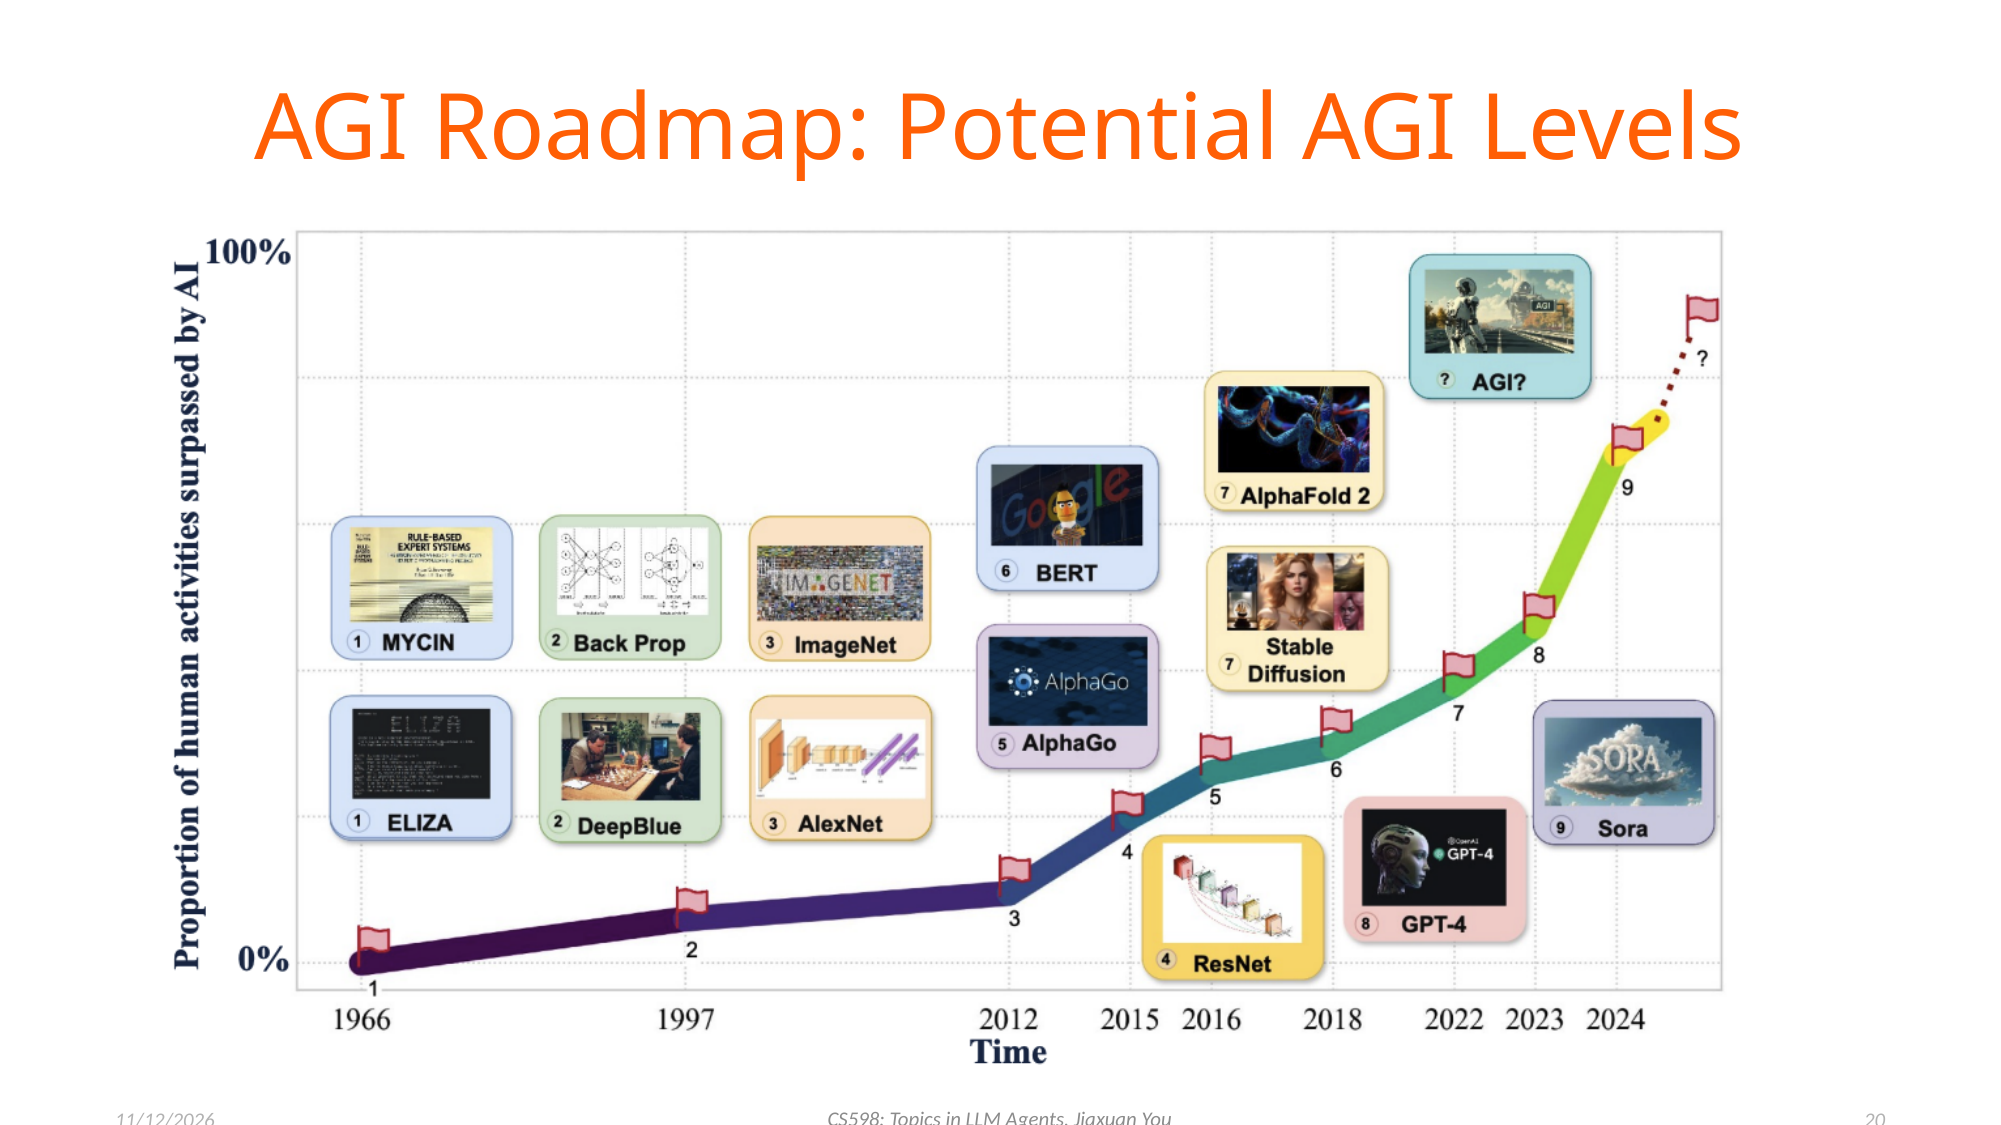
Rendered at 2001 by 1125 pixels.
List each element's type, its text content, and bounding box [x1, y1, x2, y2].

footer CS598: Topics in LLM Agents, Jiaxuan You [483, 1105, 1433, 1125]
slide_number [99, 1099, 483, 1125]
title AGI Roadmap: Potential AGI Levels [0, 29, 2000, 217]
slide_number 20 [1433, 1099, 1900, 1125]
picture [138, 202, 1789, 1097]
